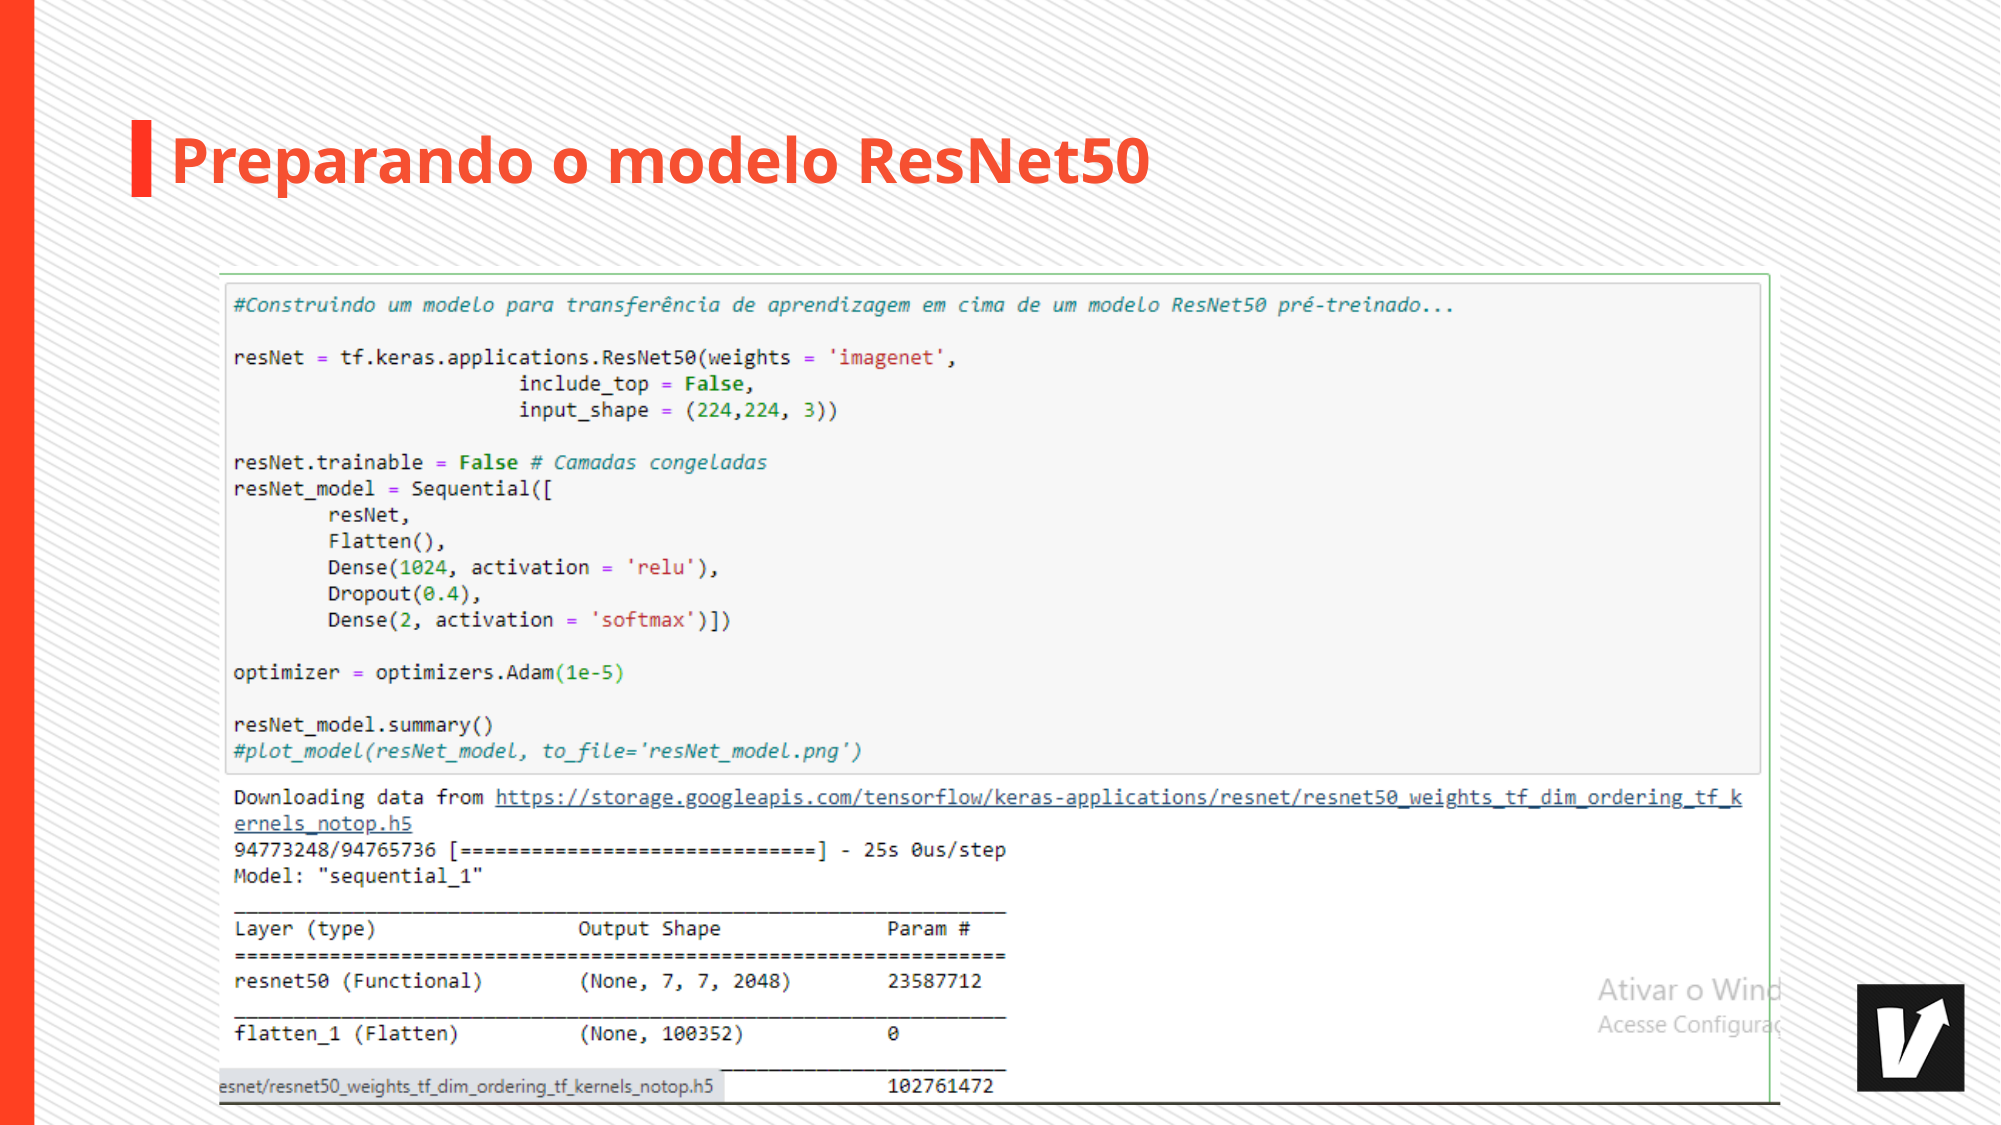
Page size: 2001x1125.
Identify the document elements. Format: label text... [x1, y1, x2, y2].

text_box [131, 120, 152, 197]
picture [0, 0, 2001, 1125]
text_box Preparando o modelo ResNet50 [154, 105, 1315, 203]
